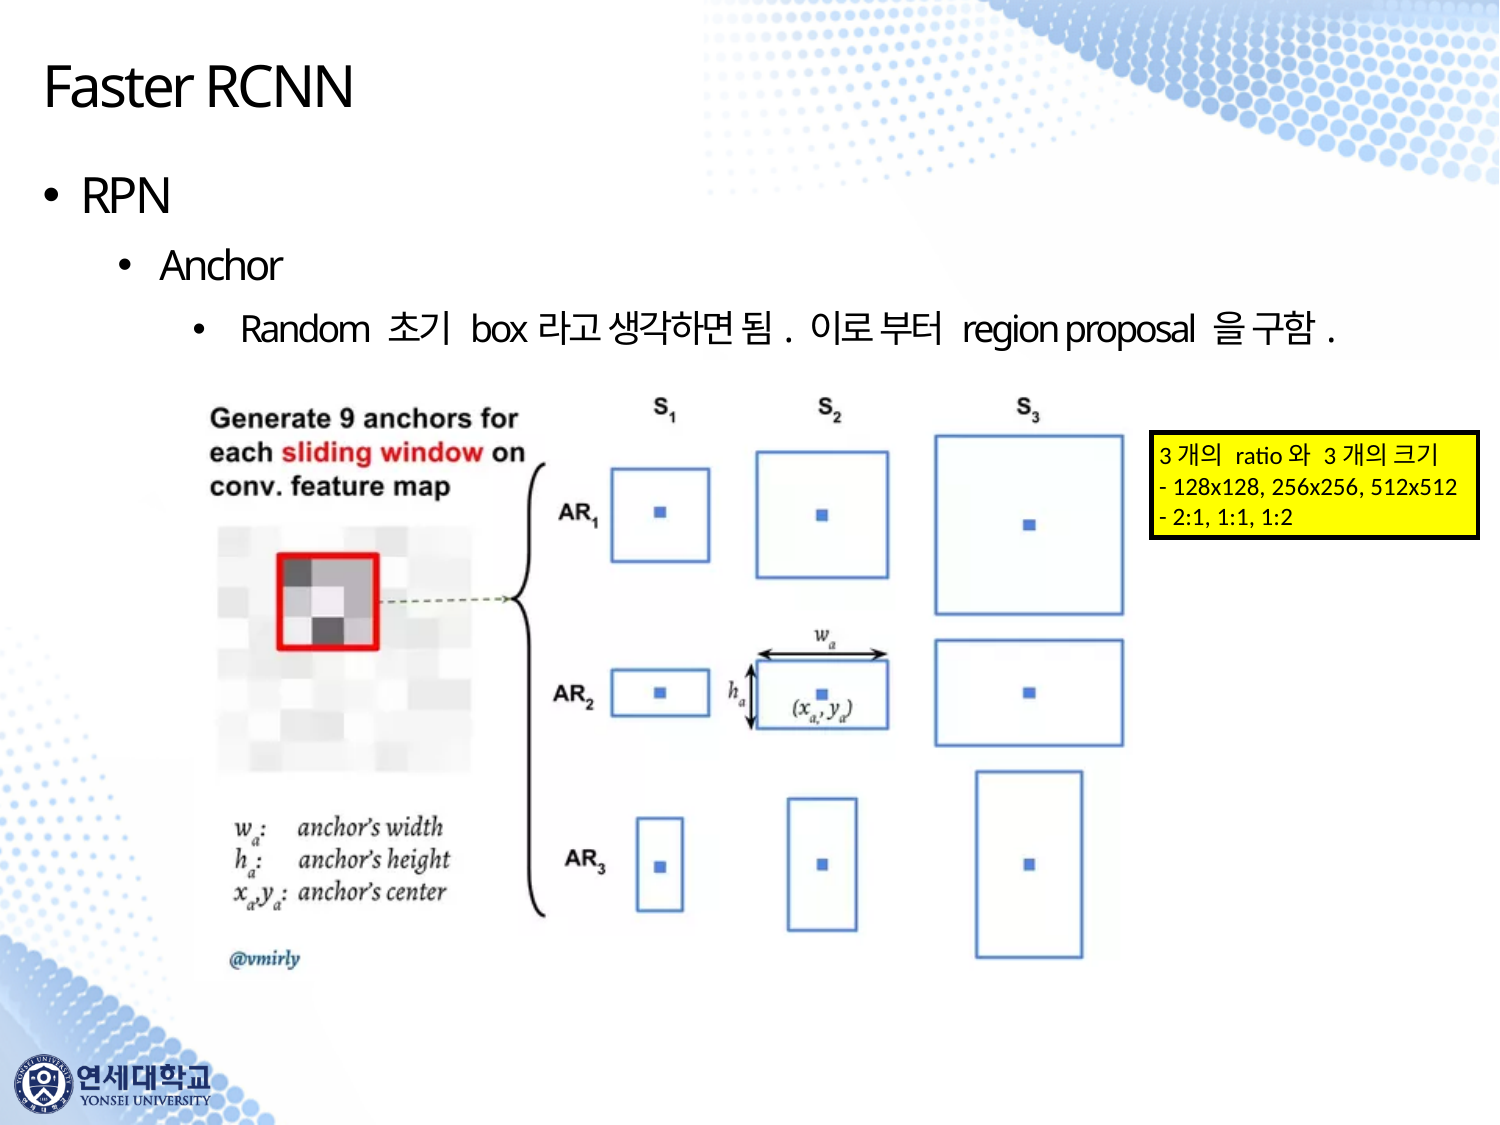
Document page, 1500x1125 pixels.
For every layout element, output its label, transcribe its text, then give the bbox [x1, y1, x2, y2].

text_box 3개의 ratio와 3개의 크기 - 128x128, 256x256, 512x512 - 2:1, 1:1, 1:2 [1151, 432, 1478, 538]
list RPN Anchor Random 초기 box라고 생각하면 됨. 이로 부터 region proposal 을 구함. [34, 161, 1463, 1034]
title Faster RCNN [34, 34, 1463, 142]
picture [0, 0, 1499, 1125]
